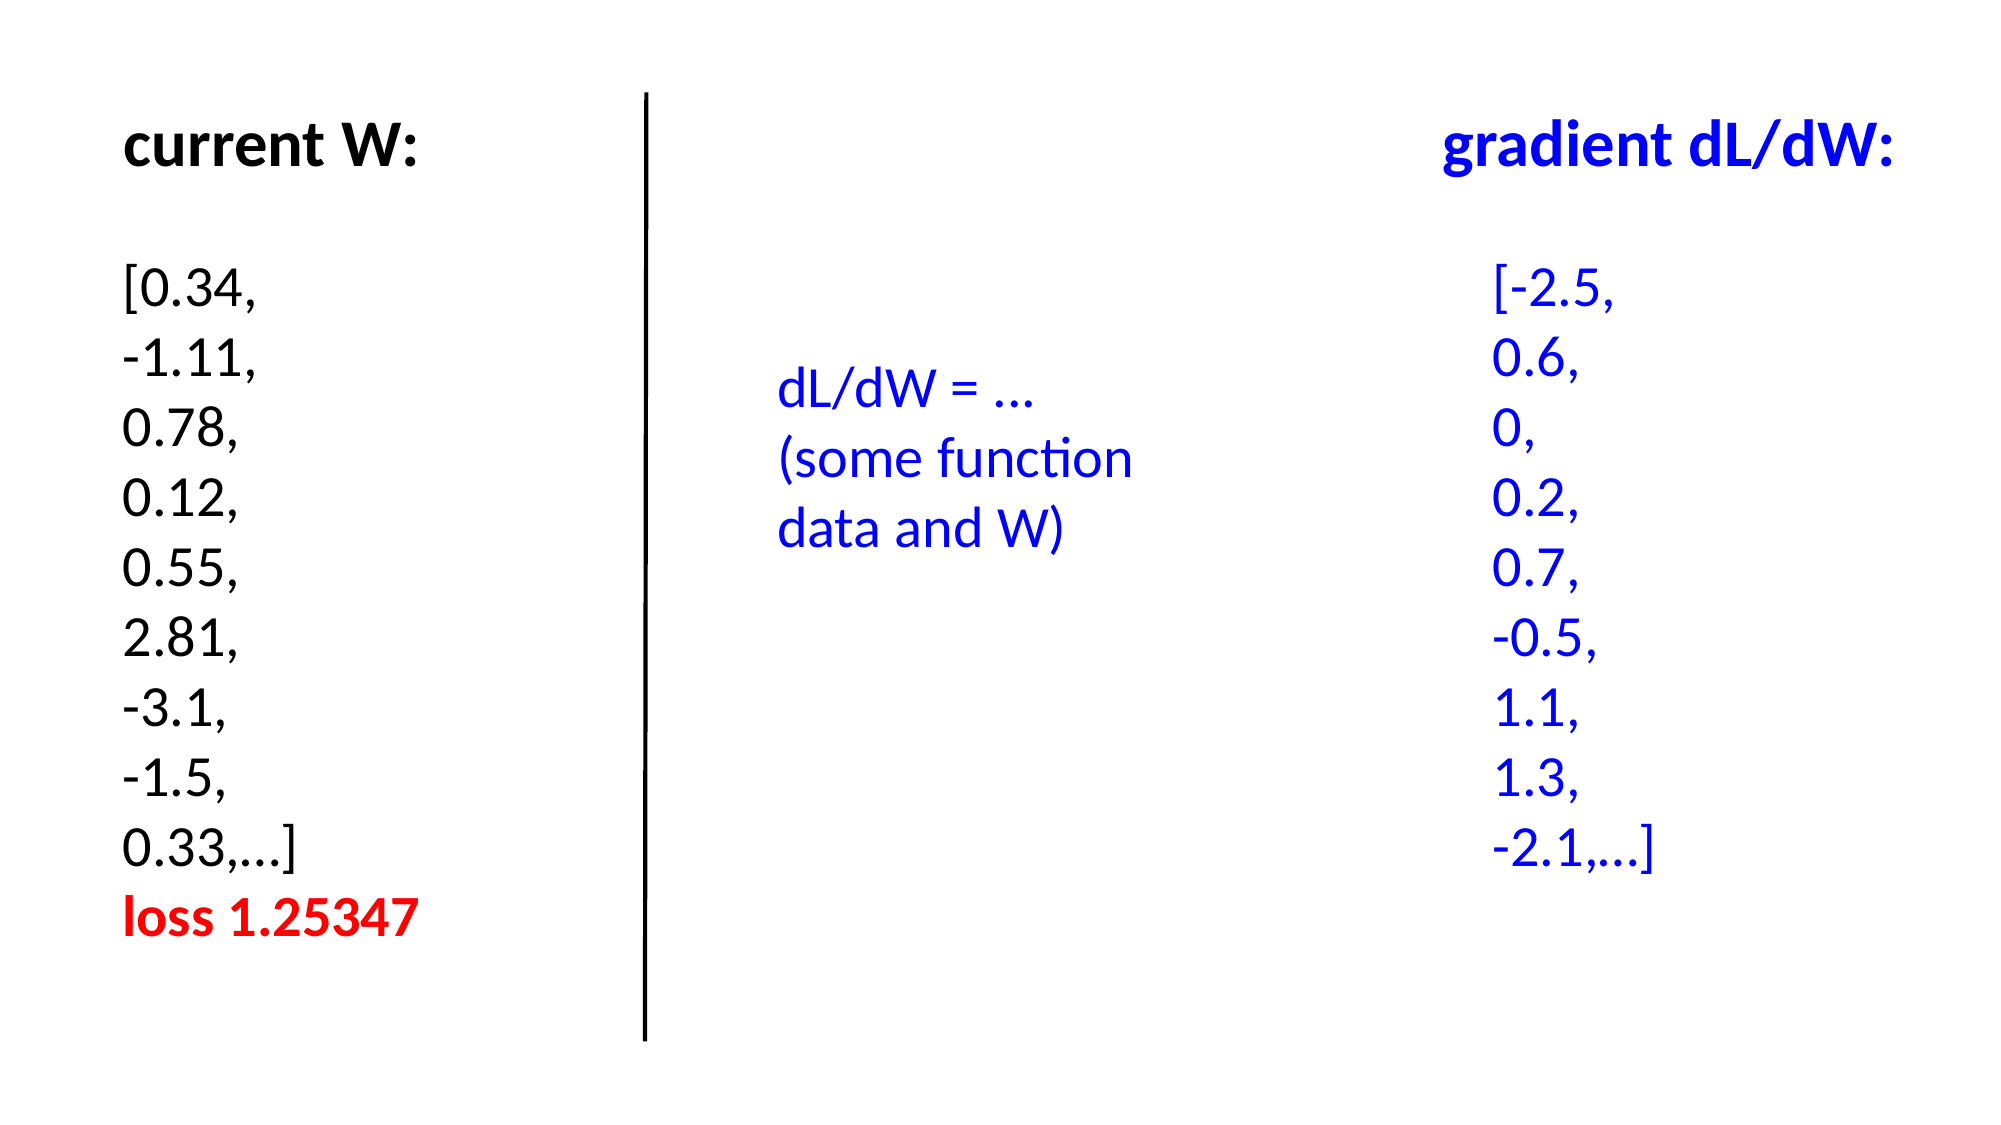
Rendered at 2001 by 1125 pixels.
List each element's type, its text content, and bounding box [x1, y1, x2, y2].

text_box dL/dW = ... (some function data and W) [762, 341, 1192, 567]
text_box current W: [109, 92, 436, 187]
text_box [0.34, -1.11, 0.78, 0.12, 0.55, 2.81, -3.1, -1.5, 0.33,…] loss 1.25347 [107, 241, 477, 956]
text_box [-2.5, 0.6, 0, 0.2, 0.7, -0.5, 1.1, 1.3, -2.1,…] [1478, 241, 1775, 886]
text_box gradient dL/dW: [1427, 92, 1912, 187]
